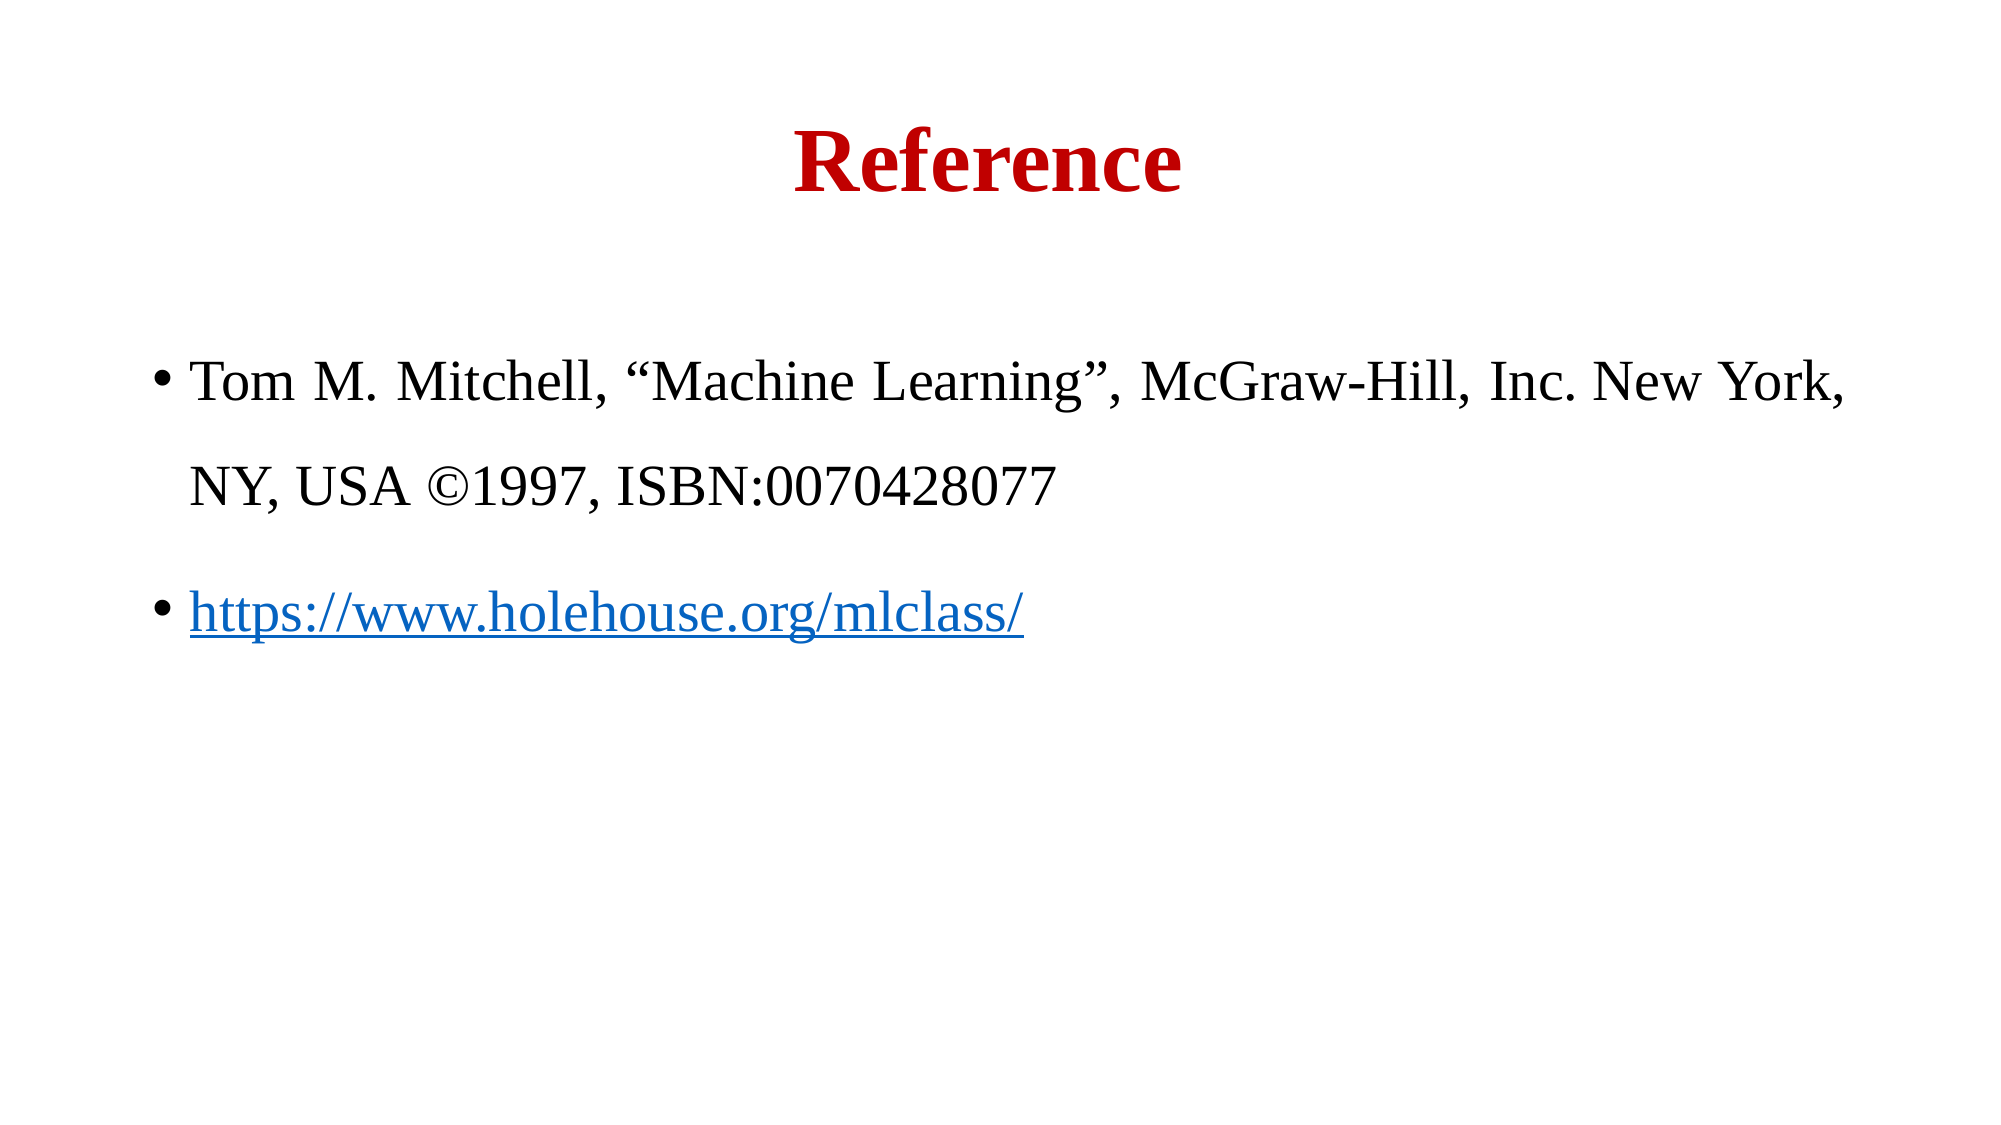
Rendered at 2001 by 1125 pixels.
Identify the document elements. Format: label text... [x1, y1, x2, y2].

title Reference [137, 53, 1863, 271]
list Tom M. Mitchell, “Machine Learning”, McGraw-Hill, Inc. New York, NY, USA ©1997, ISBN:0070428077 https://www.holehouse.org/mlclass/ [137, 299, 1863, 1014]
